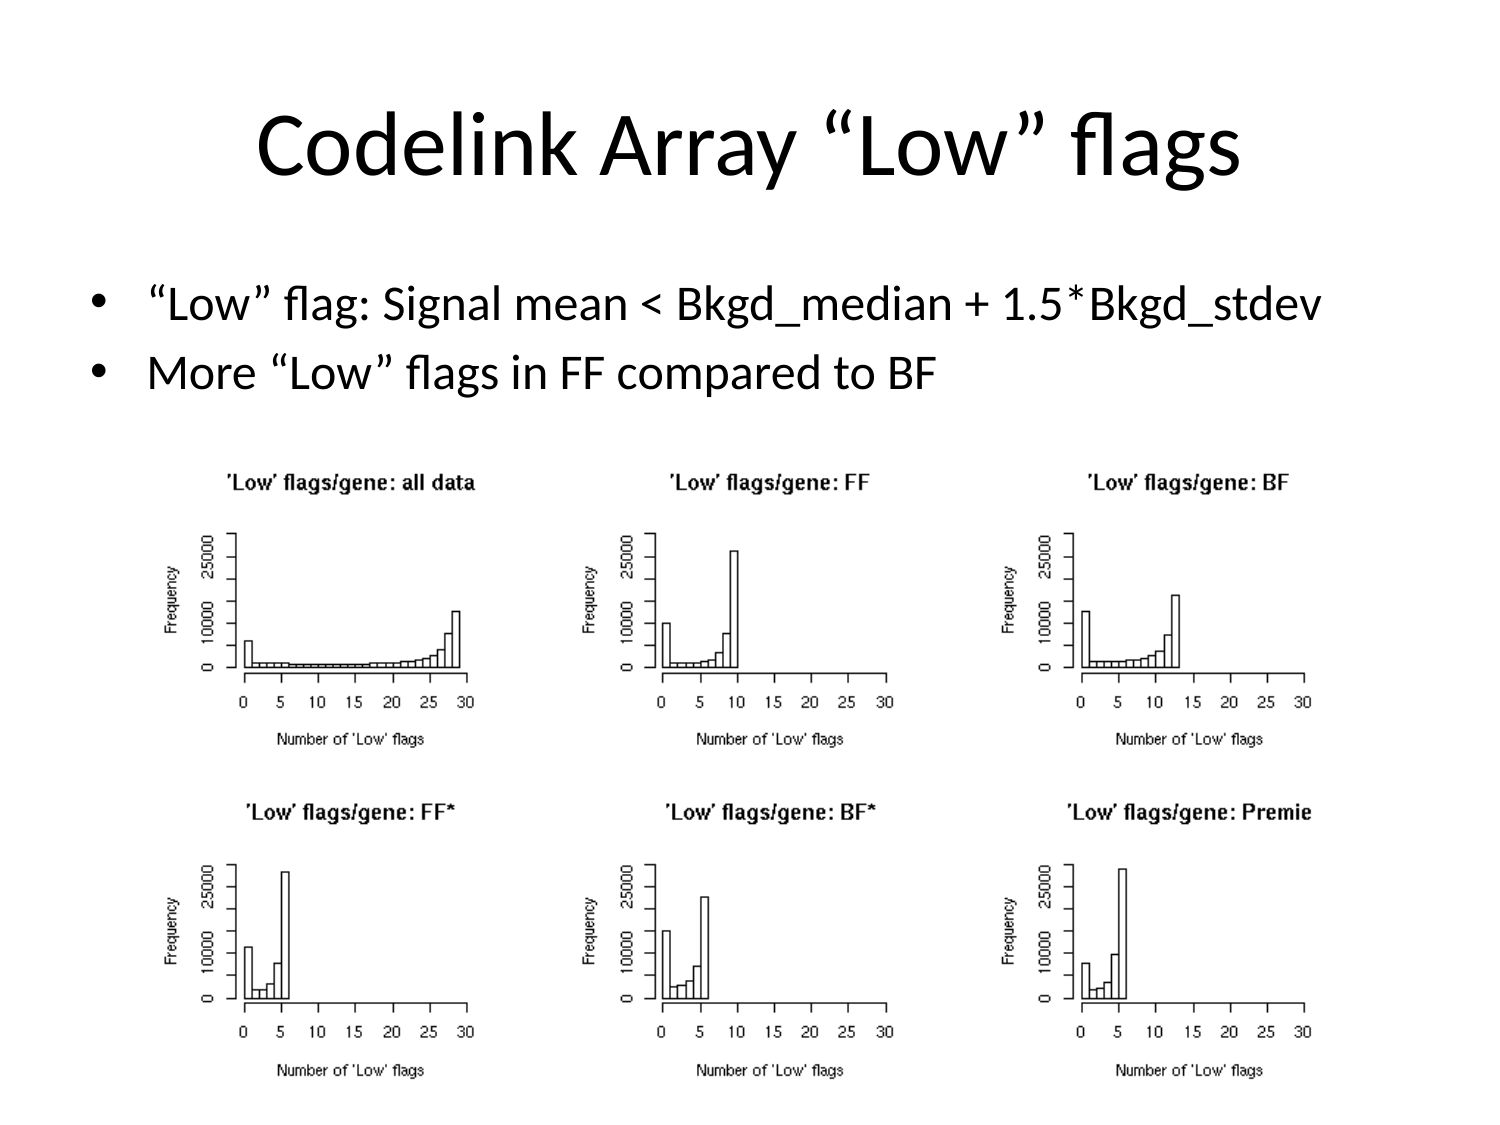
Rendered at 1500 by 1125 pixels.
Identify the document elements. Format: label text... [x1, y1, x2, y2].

picture [153, 452, 1342, 1085]
title Codelink Array “Low” flags [75, 45, 1425, 233]
list “Low” flag: Signal mean < Bkgd_median + 1.5*Bkgd_stdev More “Low” flags in FF compared to BF [75, 262, 1425, 1005]
